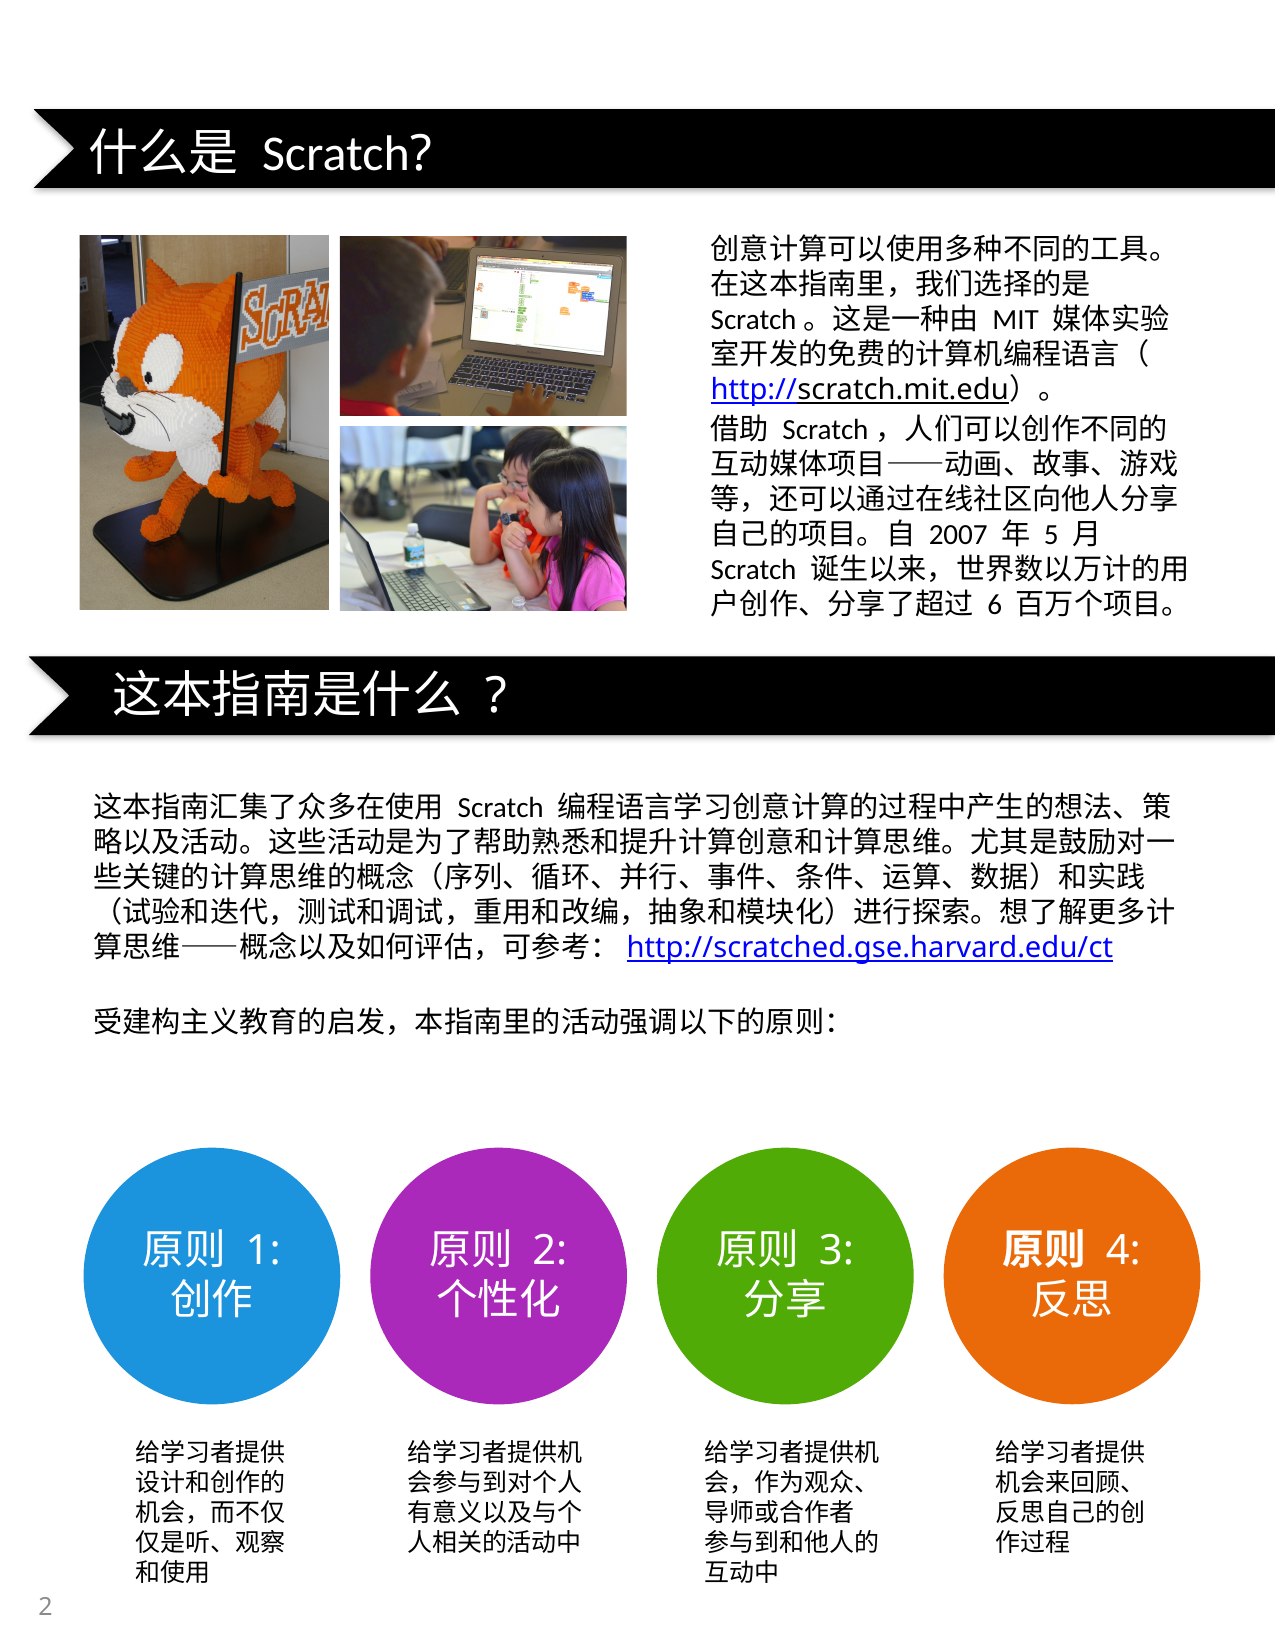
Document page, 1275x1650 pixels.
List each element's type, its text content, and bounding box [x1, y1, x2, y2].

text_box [74, 1147, 1210, 1596]
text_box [28, 593, 1275, 736]
text_box 这本指南汇集了众多在使用 Scratch 编程语言学习创意计算的过程中产生的想法、策略以及活动。这些活动是为了帮助熟悉和提升计算创意和计算思维。尤其是鼓励对一些关键的计算思维的概念（序列、循环、并行、事件、条件、运算、数据）和实践（试验和迭代，测试和调试，重用和改编，抽象和模块化）进行探索。想了解更多计算思维——概念以及如何评估，可参考：http://scratched.gse.harvard.edu/ct 受建构主义教育的启发，本指南里的活动强调以下的原则： [78, 781, 1203, 1046]
slide_number 2 [23, 1561, 321, 1650]
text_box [33, 108, 1275, 189]
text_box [79, 235, 627, 611]
text_box 创意计算可以使用多种不同的工具。在这本指南里，我们选择的是 Scratch。这是一种由 MIT 媒体实验室开发的免费的计算机编程语言（http://scratch.mit.edu）。 借助 Scratch，人们可以创作不同的互动媒体项目——动画、故事、游戏等，还可以通过在线社区向他人分享自己的项目。自 2007 年 5 月 Scratch 诞生以来，世界数以万计的用户创作、分享了超过 6 百万个项目。 [695, 223, 1209, 592]
